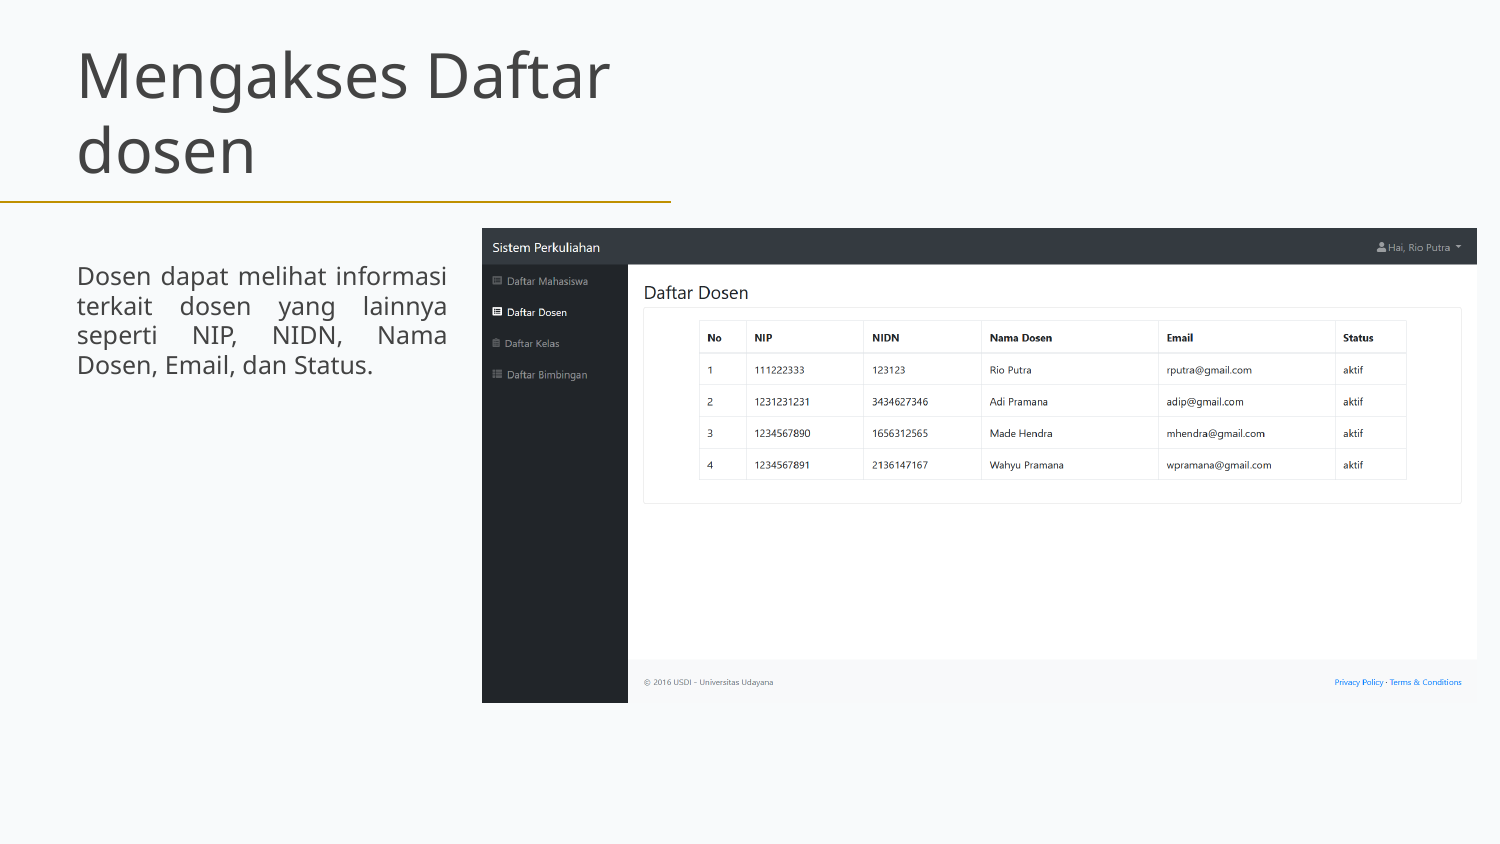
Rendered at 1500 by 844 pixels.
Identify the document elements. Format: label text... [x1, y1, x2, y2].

picture [481, 228, 1478, 703]
subtitle Dosen dapat melihat informasi terkait dosen yang lainnya seperti NIP, NIDN, Nama Dosen, Email, dan Status. [61, 245, 464, 686]
title Mengakses Daftar dosen [61, 41, 678, 202]
